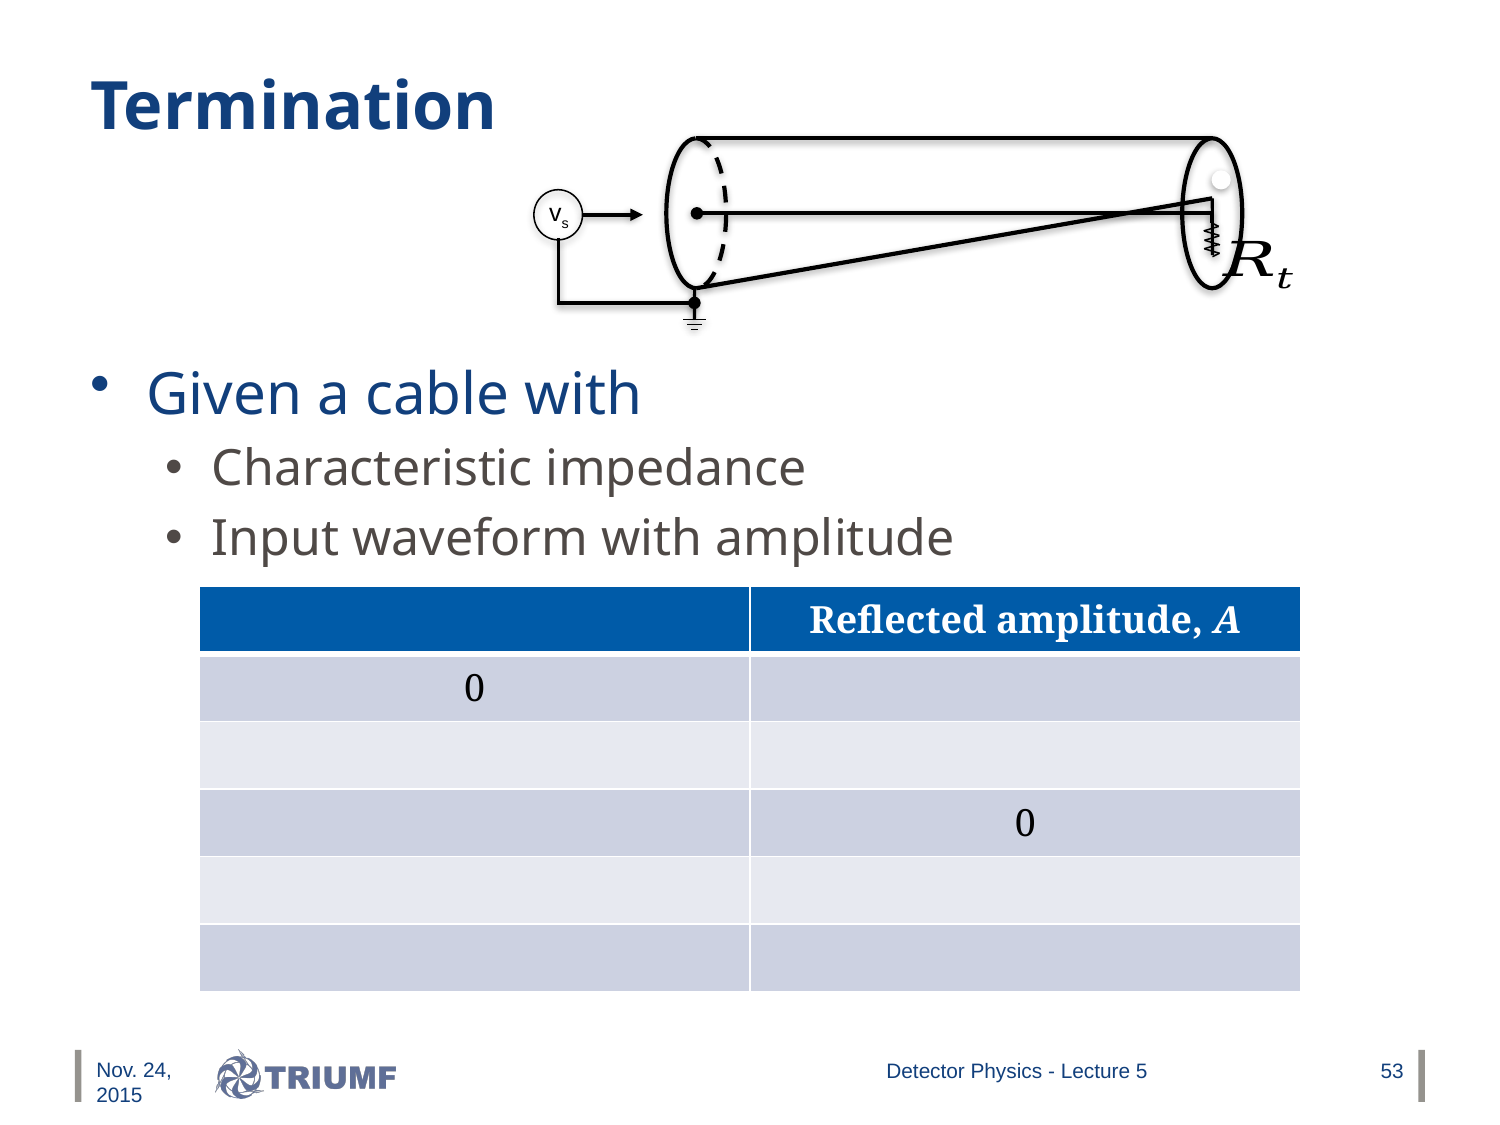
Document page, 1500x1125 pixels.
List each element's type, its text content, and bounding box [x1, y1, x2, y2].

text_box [533, 137, 1243, 330]
footer Detector Physics - Lecture 5 [394, 1049, 1163, 1125]
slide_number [81, 1048, 213, 1125]
title Termination [74, 61, 1426, 162]
slide_number 53 [1182, 1049, 1419, 1125]
